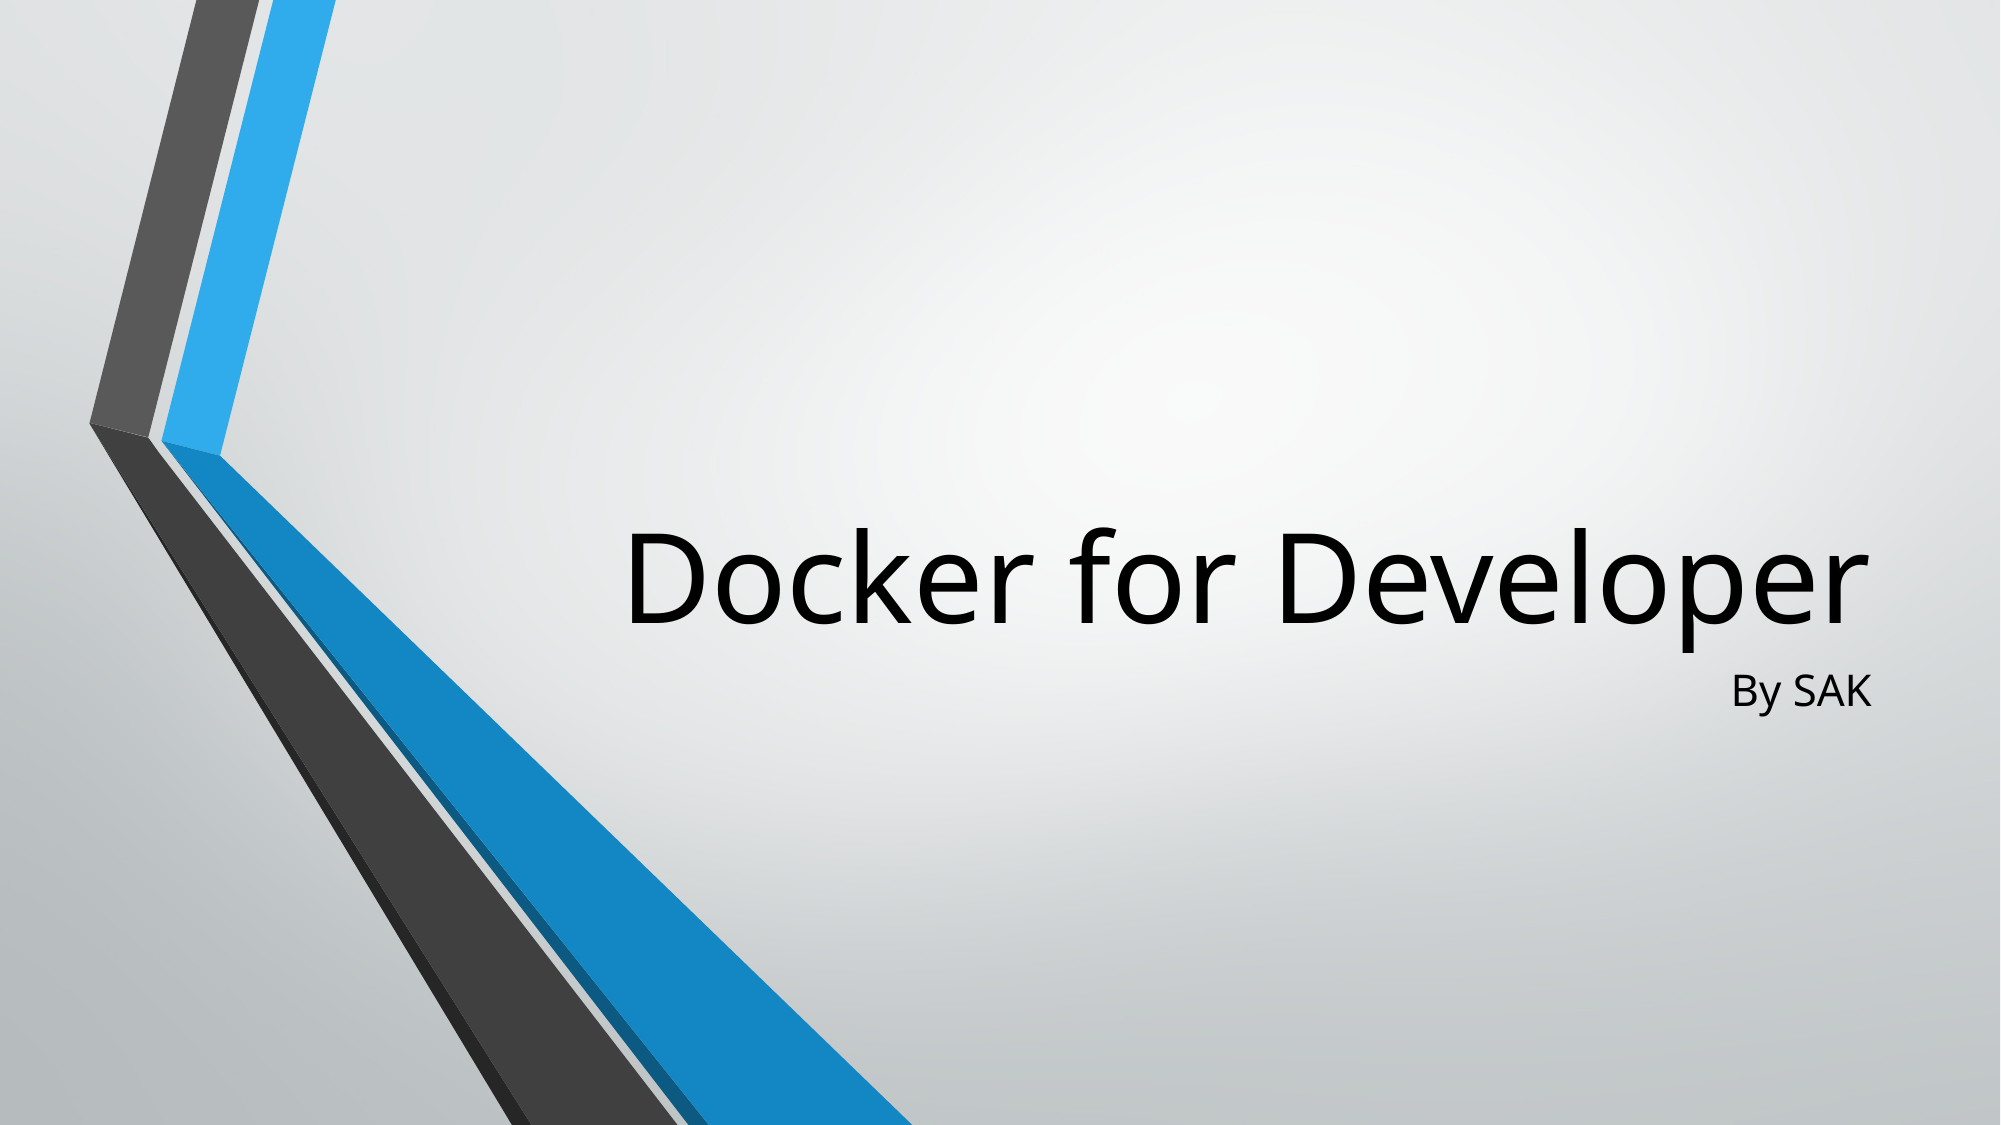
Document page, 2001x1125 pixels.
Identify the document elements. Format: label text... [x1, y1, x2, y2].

subtitle By SAK [740, 655, 1887, 884]
title Docker for Developer [480, 226, 1887, 656]
